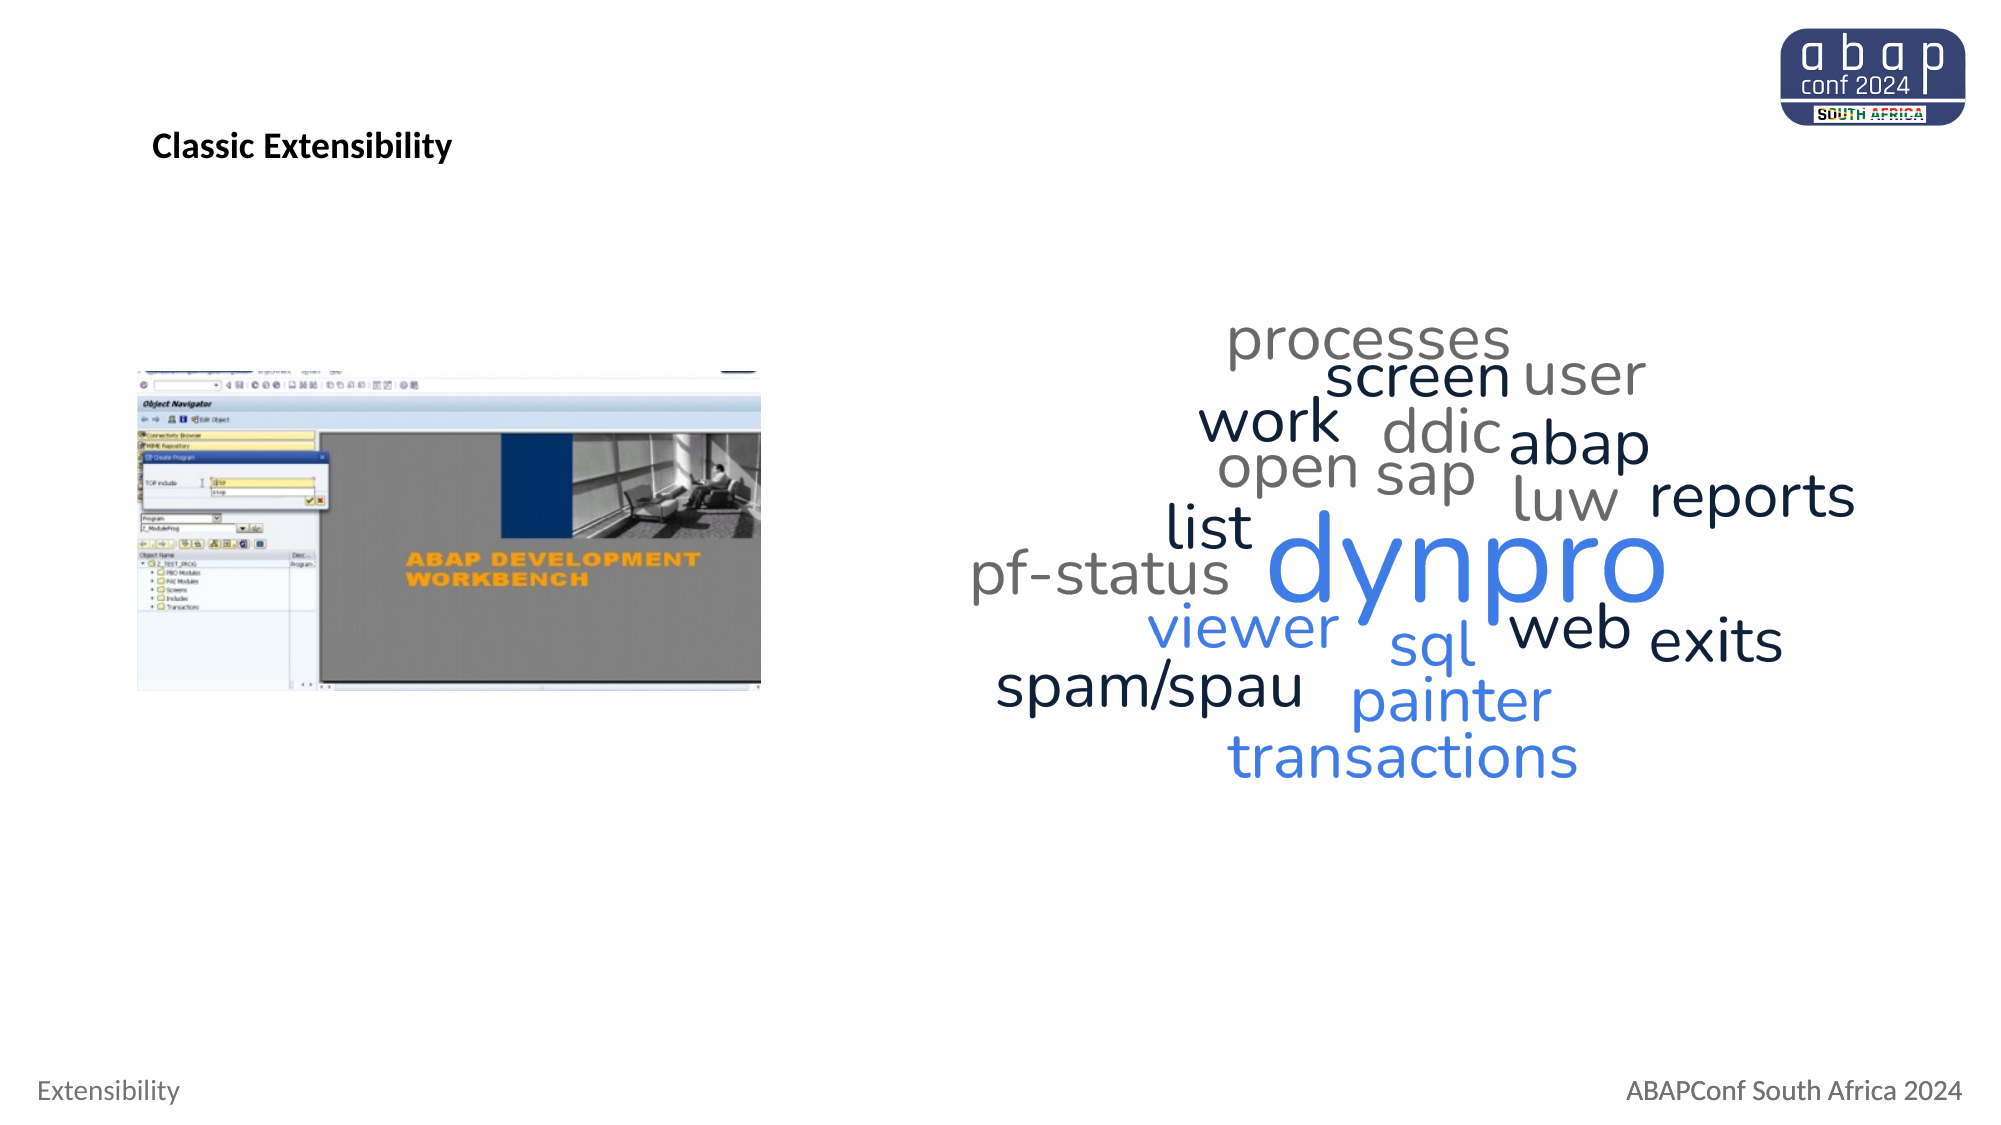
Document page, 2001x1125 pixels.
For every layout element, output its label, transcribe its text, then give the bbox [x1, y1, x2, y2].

picture [137, 371, 761, 691]
title Classic Extensibility [137, 59, 1863, 278]
picture [953, 277, 1925, 818]
text_box ABAPConf South Africa 2024 [977, 1064, 1978, 1115]
picture [1767, 22, 1978, 128]
text_box Extensibility [22, 1064, 977, 1115]
